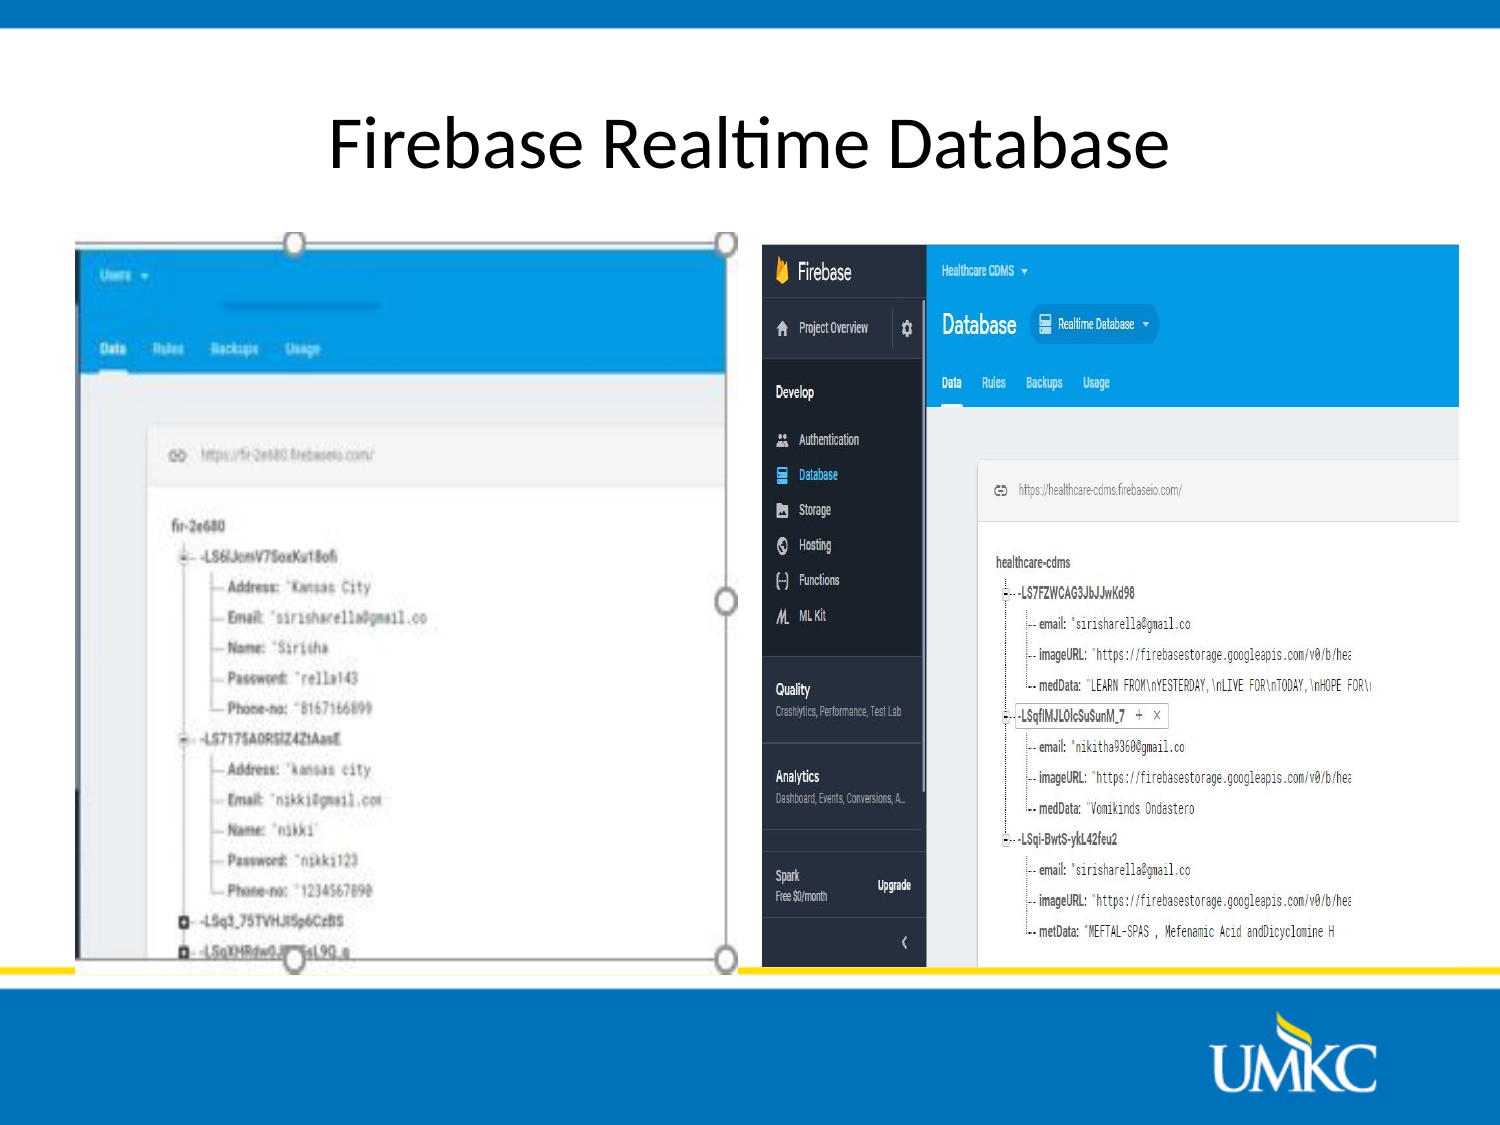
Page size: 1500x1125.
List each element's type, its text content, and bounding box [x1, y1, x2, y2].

title Firebase Realtime Database [75, 45, 1425, 233]
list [74, 232, 738, 976]
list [762, 241, 1459, 967]
picture [0, 0, 1500, 1125]
